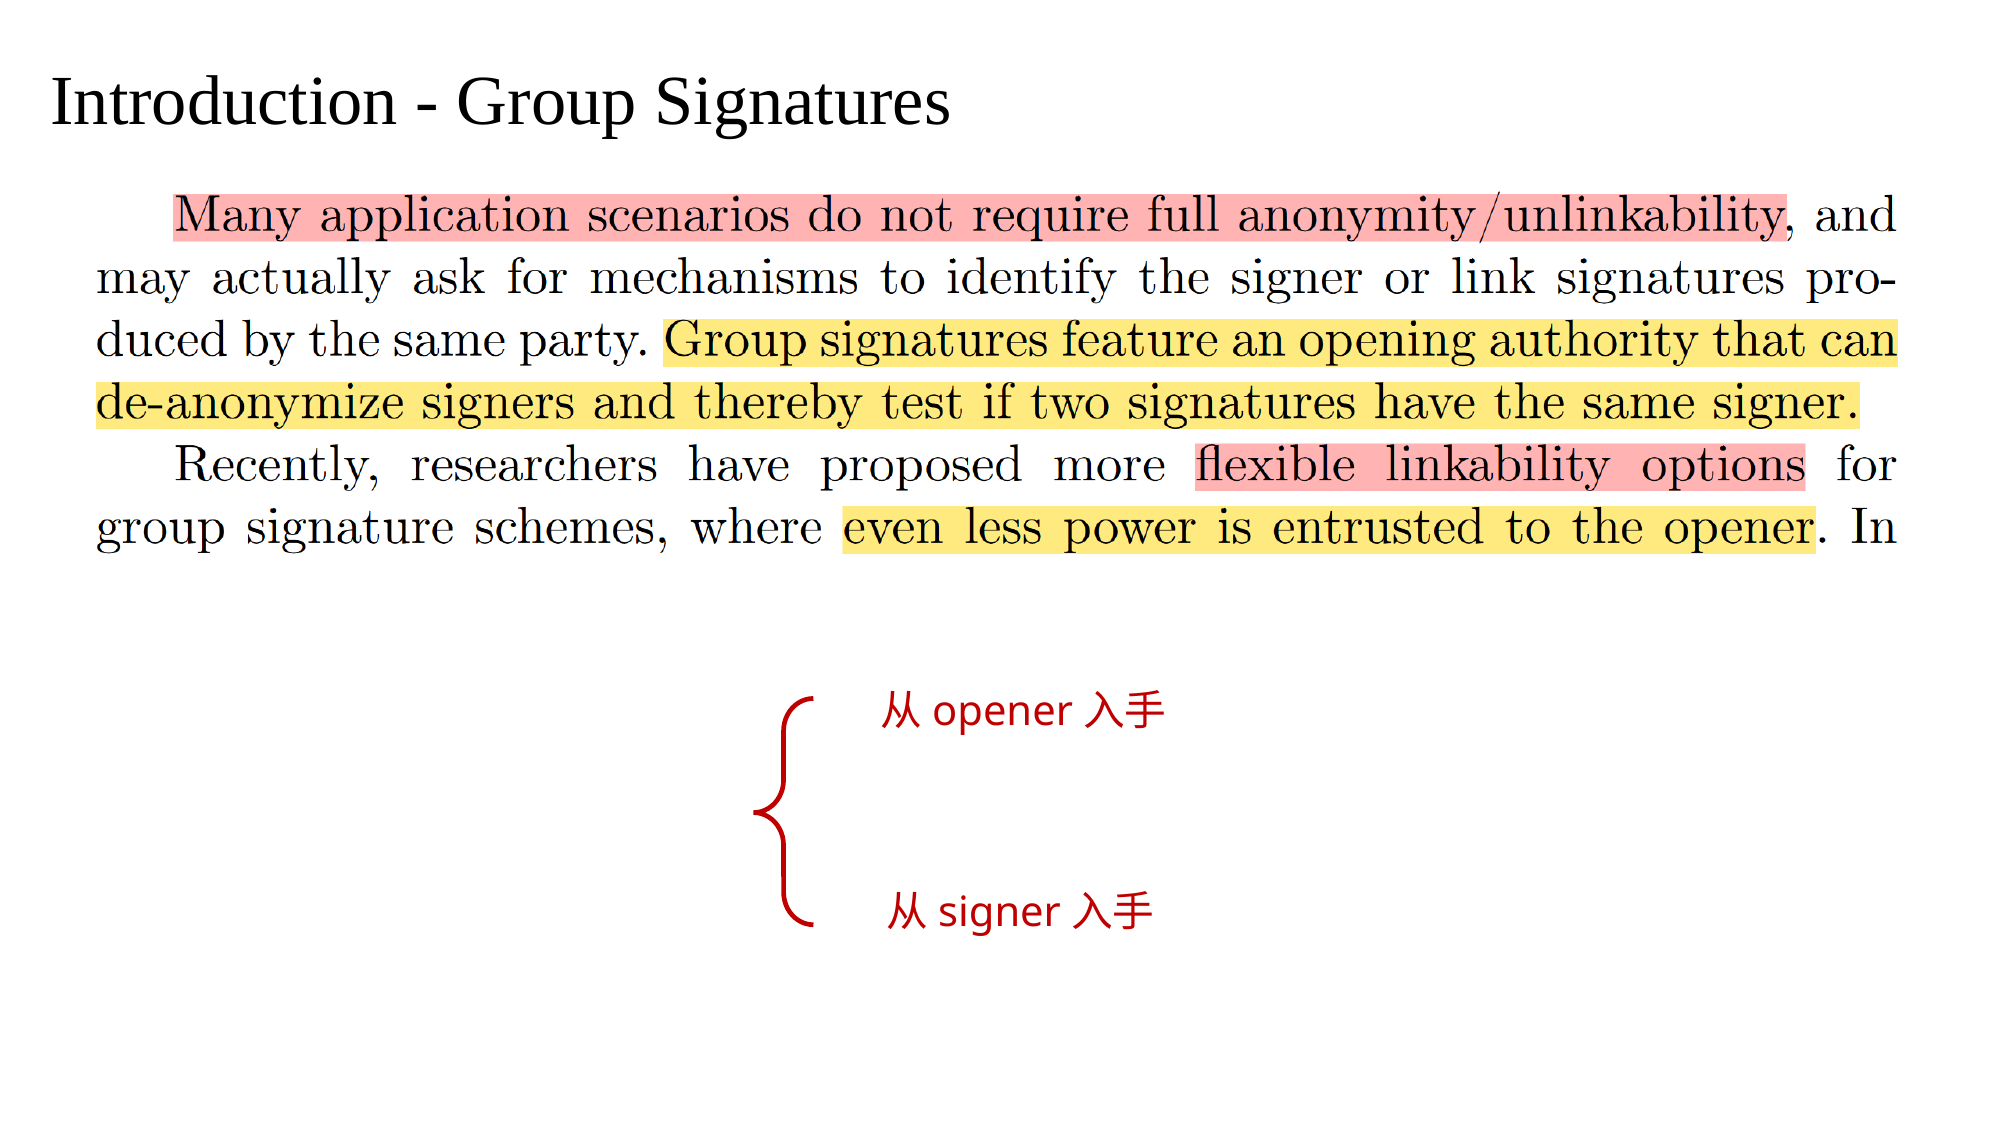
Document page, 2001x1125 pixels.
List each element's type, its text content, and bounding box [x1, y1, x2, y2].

text_box 从opener入手 [865, 676, 1226, 741]
picture [87, 187, 1913, 563]
text_box Introduction - Group Signatures [0, 46, 1008, 158]
text_box 从signer入手 [871, 876, 1226, 942]
text_box [753, 697, 814, 926]
